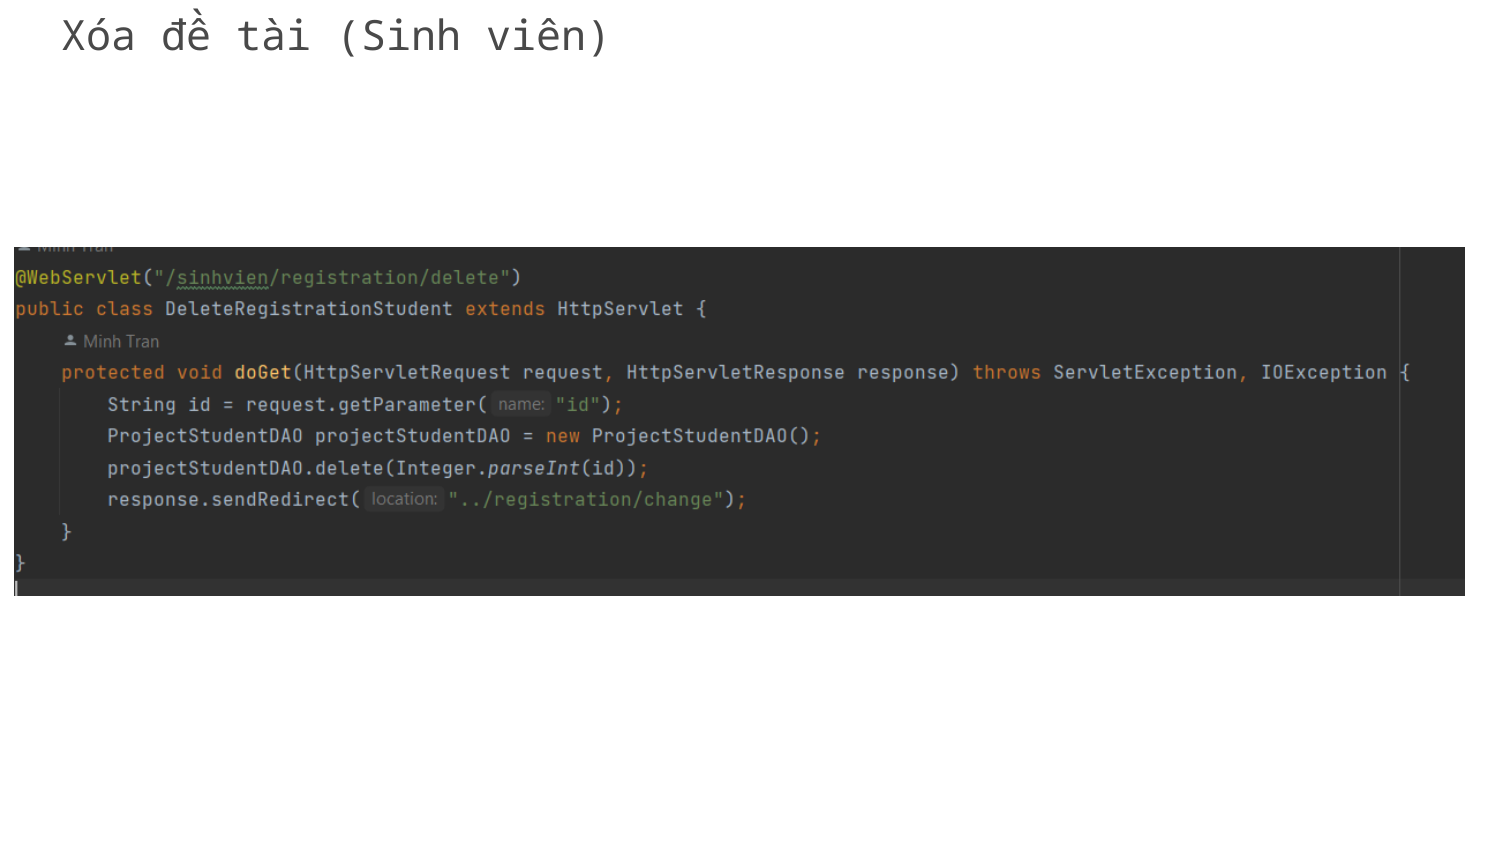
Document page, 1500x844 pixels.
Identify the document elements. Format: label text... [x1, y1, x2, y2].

picture [14, 247, 1466, 597]
title Xóa đề tài (Sinh viên) [46, 0, 1104, 55]
